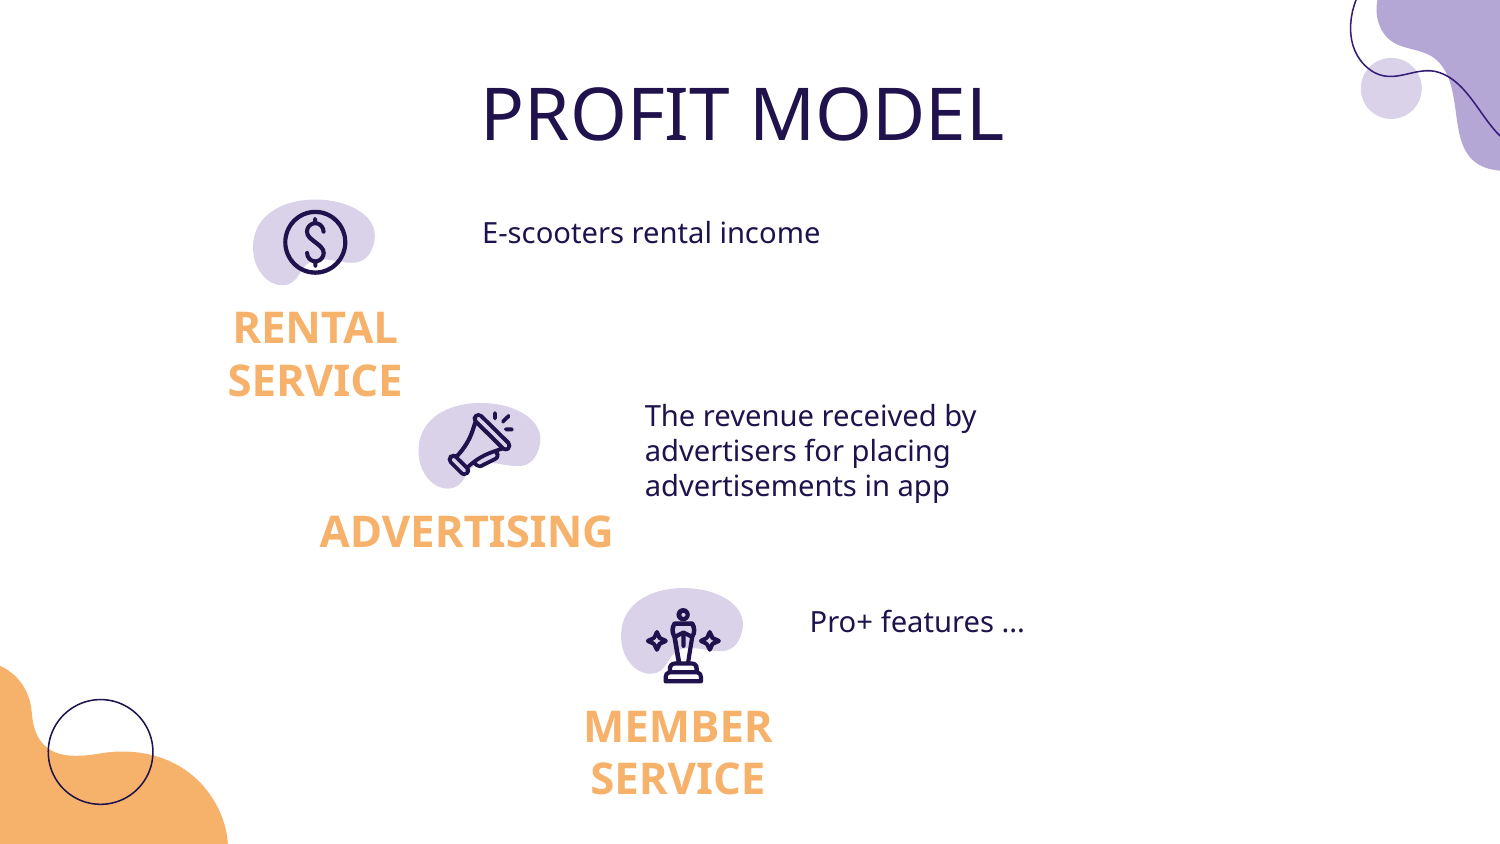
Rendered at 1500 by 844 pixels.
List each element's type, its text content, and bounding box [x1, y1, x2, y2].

text_box [621, 588, 743, 672]
subtitle ADVERTISING [283, 488, 651, 588]
title PROFIT MODEL [347, 52, 1138, 139]
text_box [418, 409, 459, 488]
subtitle RENTAL SERVICE [200, 285, 431, 343]
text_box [282, 209, 348, 275]
text_box [448, 402, 541, 467]
subtitle The revenue received by advertisers for placing advertisements in app [629, 382, 1092, 519]
subtitle E-scooters rental income [467, 199, 979, 352]
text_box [645, 607, 722, 684]
subtitle MEMBER SERVICE [494, 683, 862, 802]
subtitle Pro+ features ... [794, 588, 1349, 743]
text_box [253, 199, 375, 285]
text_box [446, 410, 514, 477]
